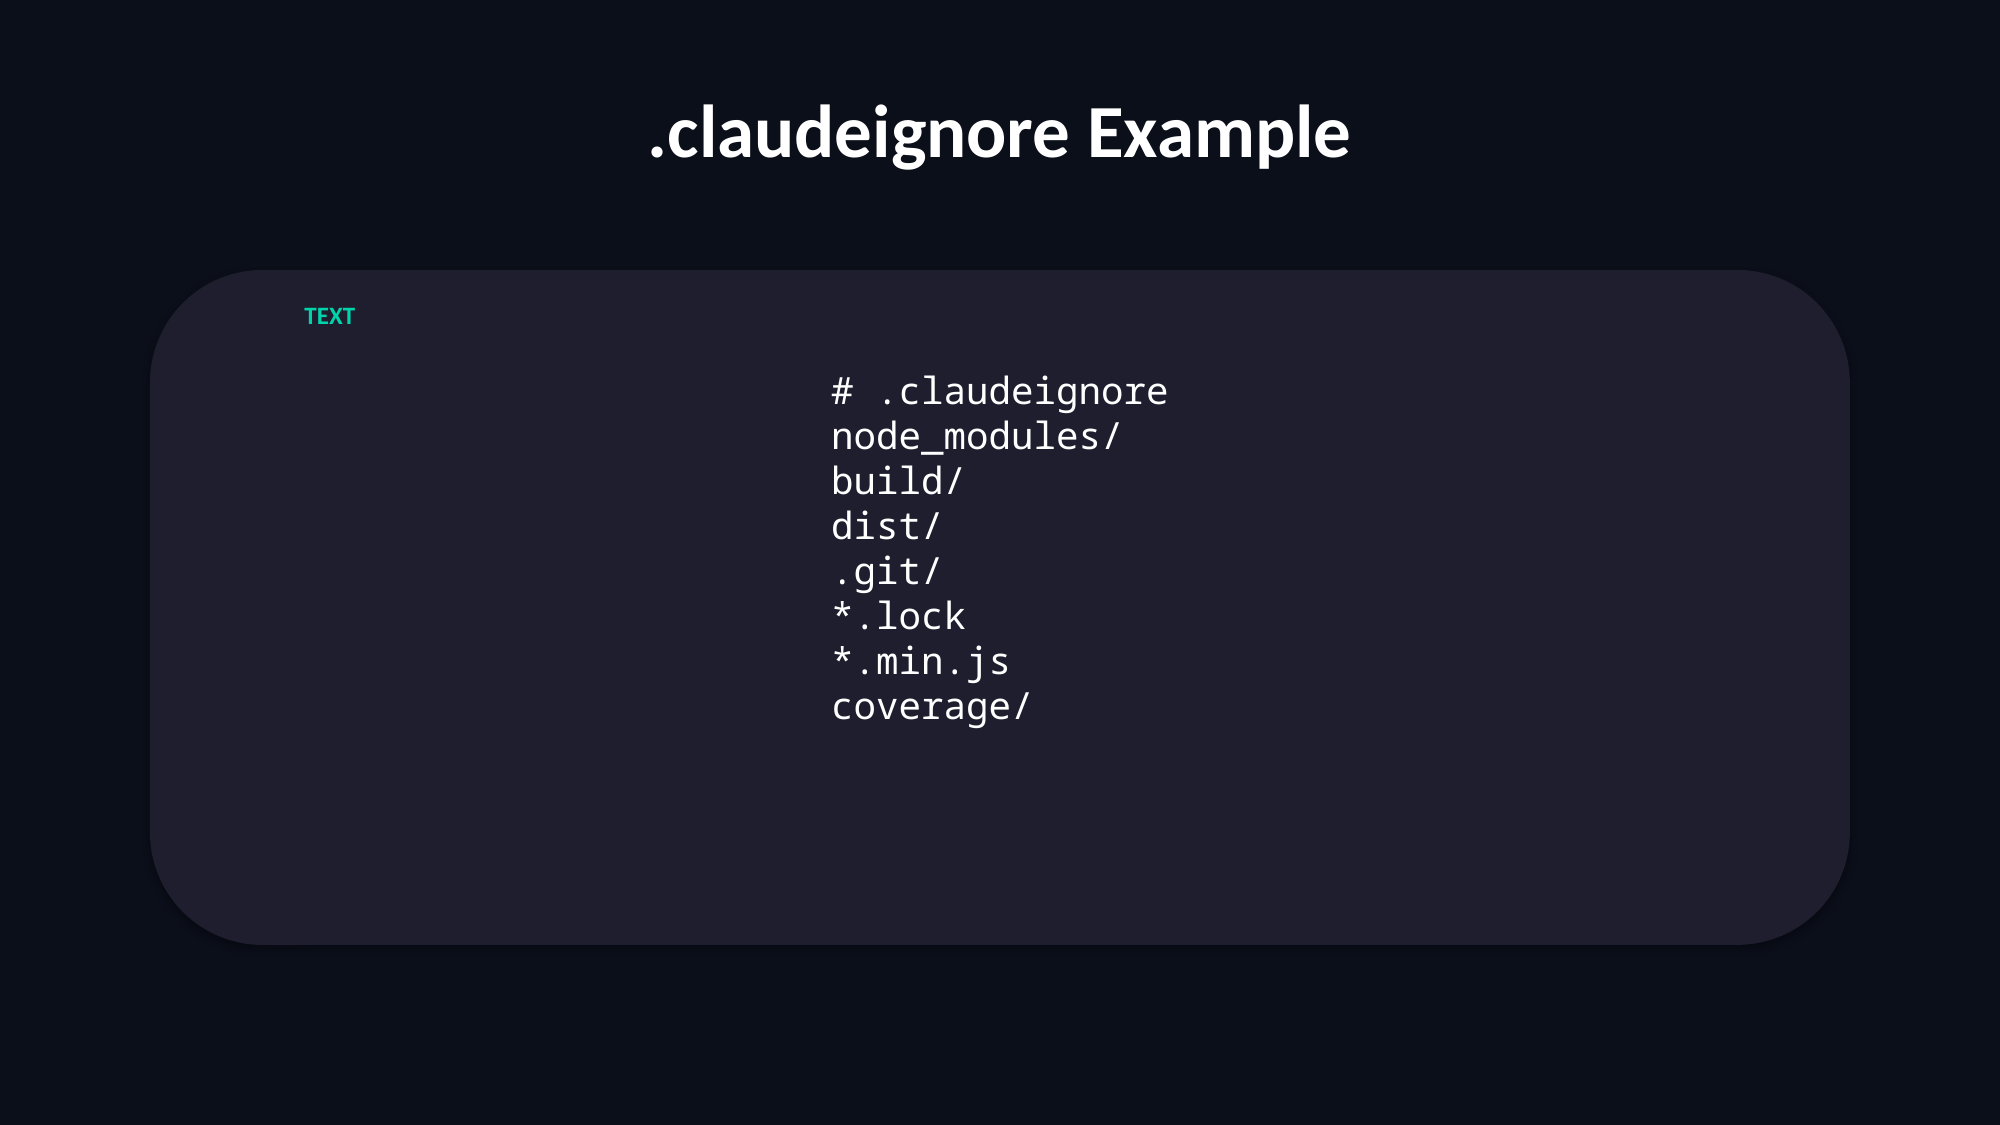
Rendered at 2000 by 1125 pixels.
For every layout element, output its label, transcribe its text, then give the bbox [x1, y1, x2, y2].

text_box .claudeignore Example [632, 74, 1368, 180]
text_box [149, 269, 1851, 946]
text_box TEXT [289, 292, 371, 338]
text_box # .claudeignore node_modules/ build/ dist/ .git/ *.lock *.min.js coverage/ [816, 359, 1184, 735]
